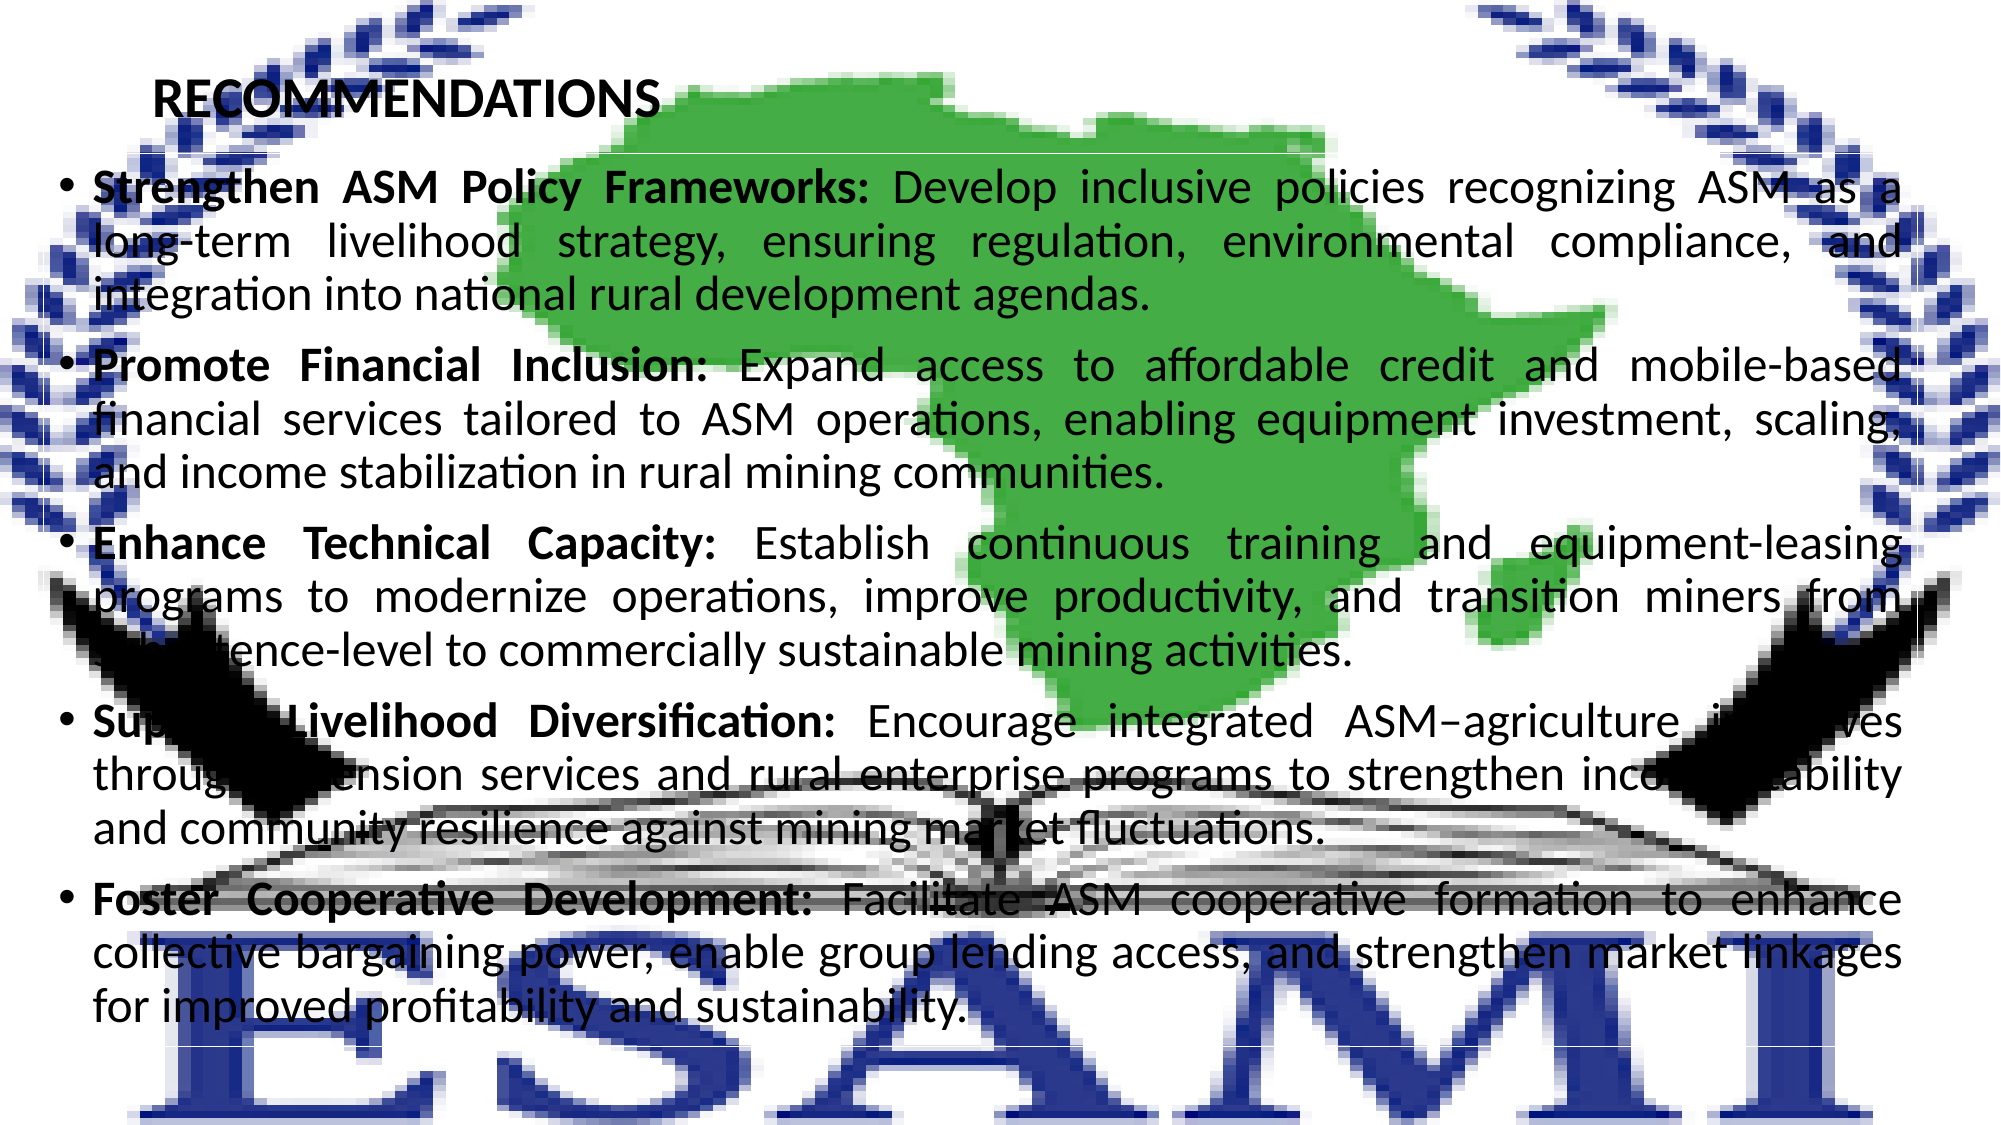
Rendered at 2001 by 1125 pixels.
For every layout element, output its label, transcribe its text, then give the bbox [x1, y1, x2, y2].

title RECOMMENDATIONS [137, 59, 1863, 138]
list Strengthen ASM Policy Frameworks: Develop inclusive policies recognizing ASM as a long-term livelihood strategy, ensuring regulation, environmental compliance, and integration into national rural development agendas. Promote Financial Inclusion: Expand access to affordable credit and mobile-based financial services tailored to ASM operations, enabling equipment investment, scaling, and income stabilization in rural mining communities. Enhance Technical Capacity: Establish continuous training and equipment-leasing programs to modernize operations, improve productivity, and transition miners from subsistence-level to commercially sustainable mining activities. Support Livelihood Diversification: Encourage integrated ASM–agriculture initiatives through extension services and rural enterprise programs to strengthen income stability and community resilience against mining market fluctuations. Foster Cooperative Development: Facilitate ASM cooperative formation to enhance collective bargaining power, enable group lending access, and strengthen market linkages for improved profitability and sustainability. [43, 153, 1918, 1047]
picture [0, 0, 2001, 1125]
